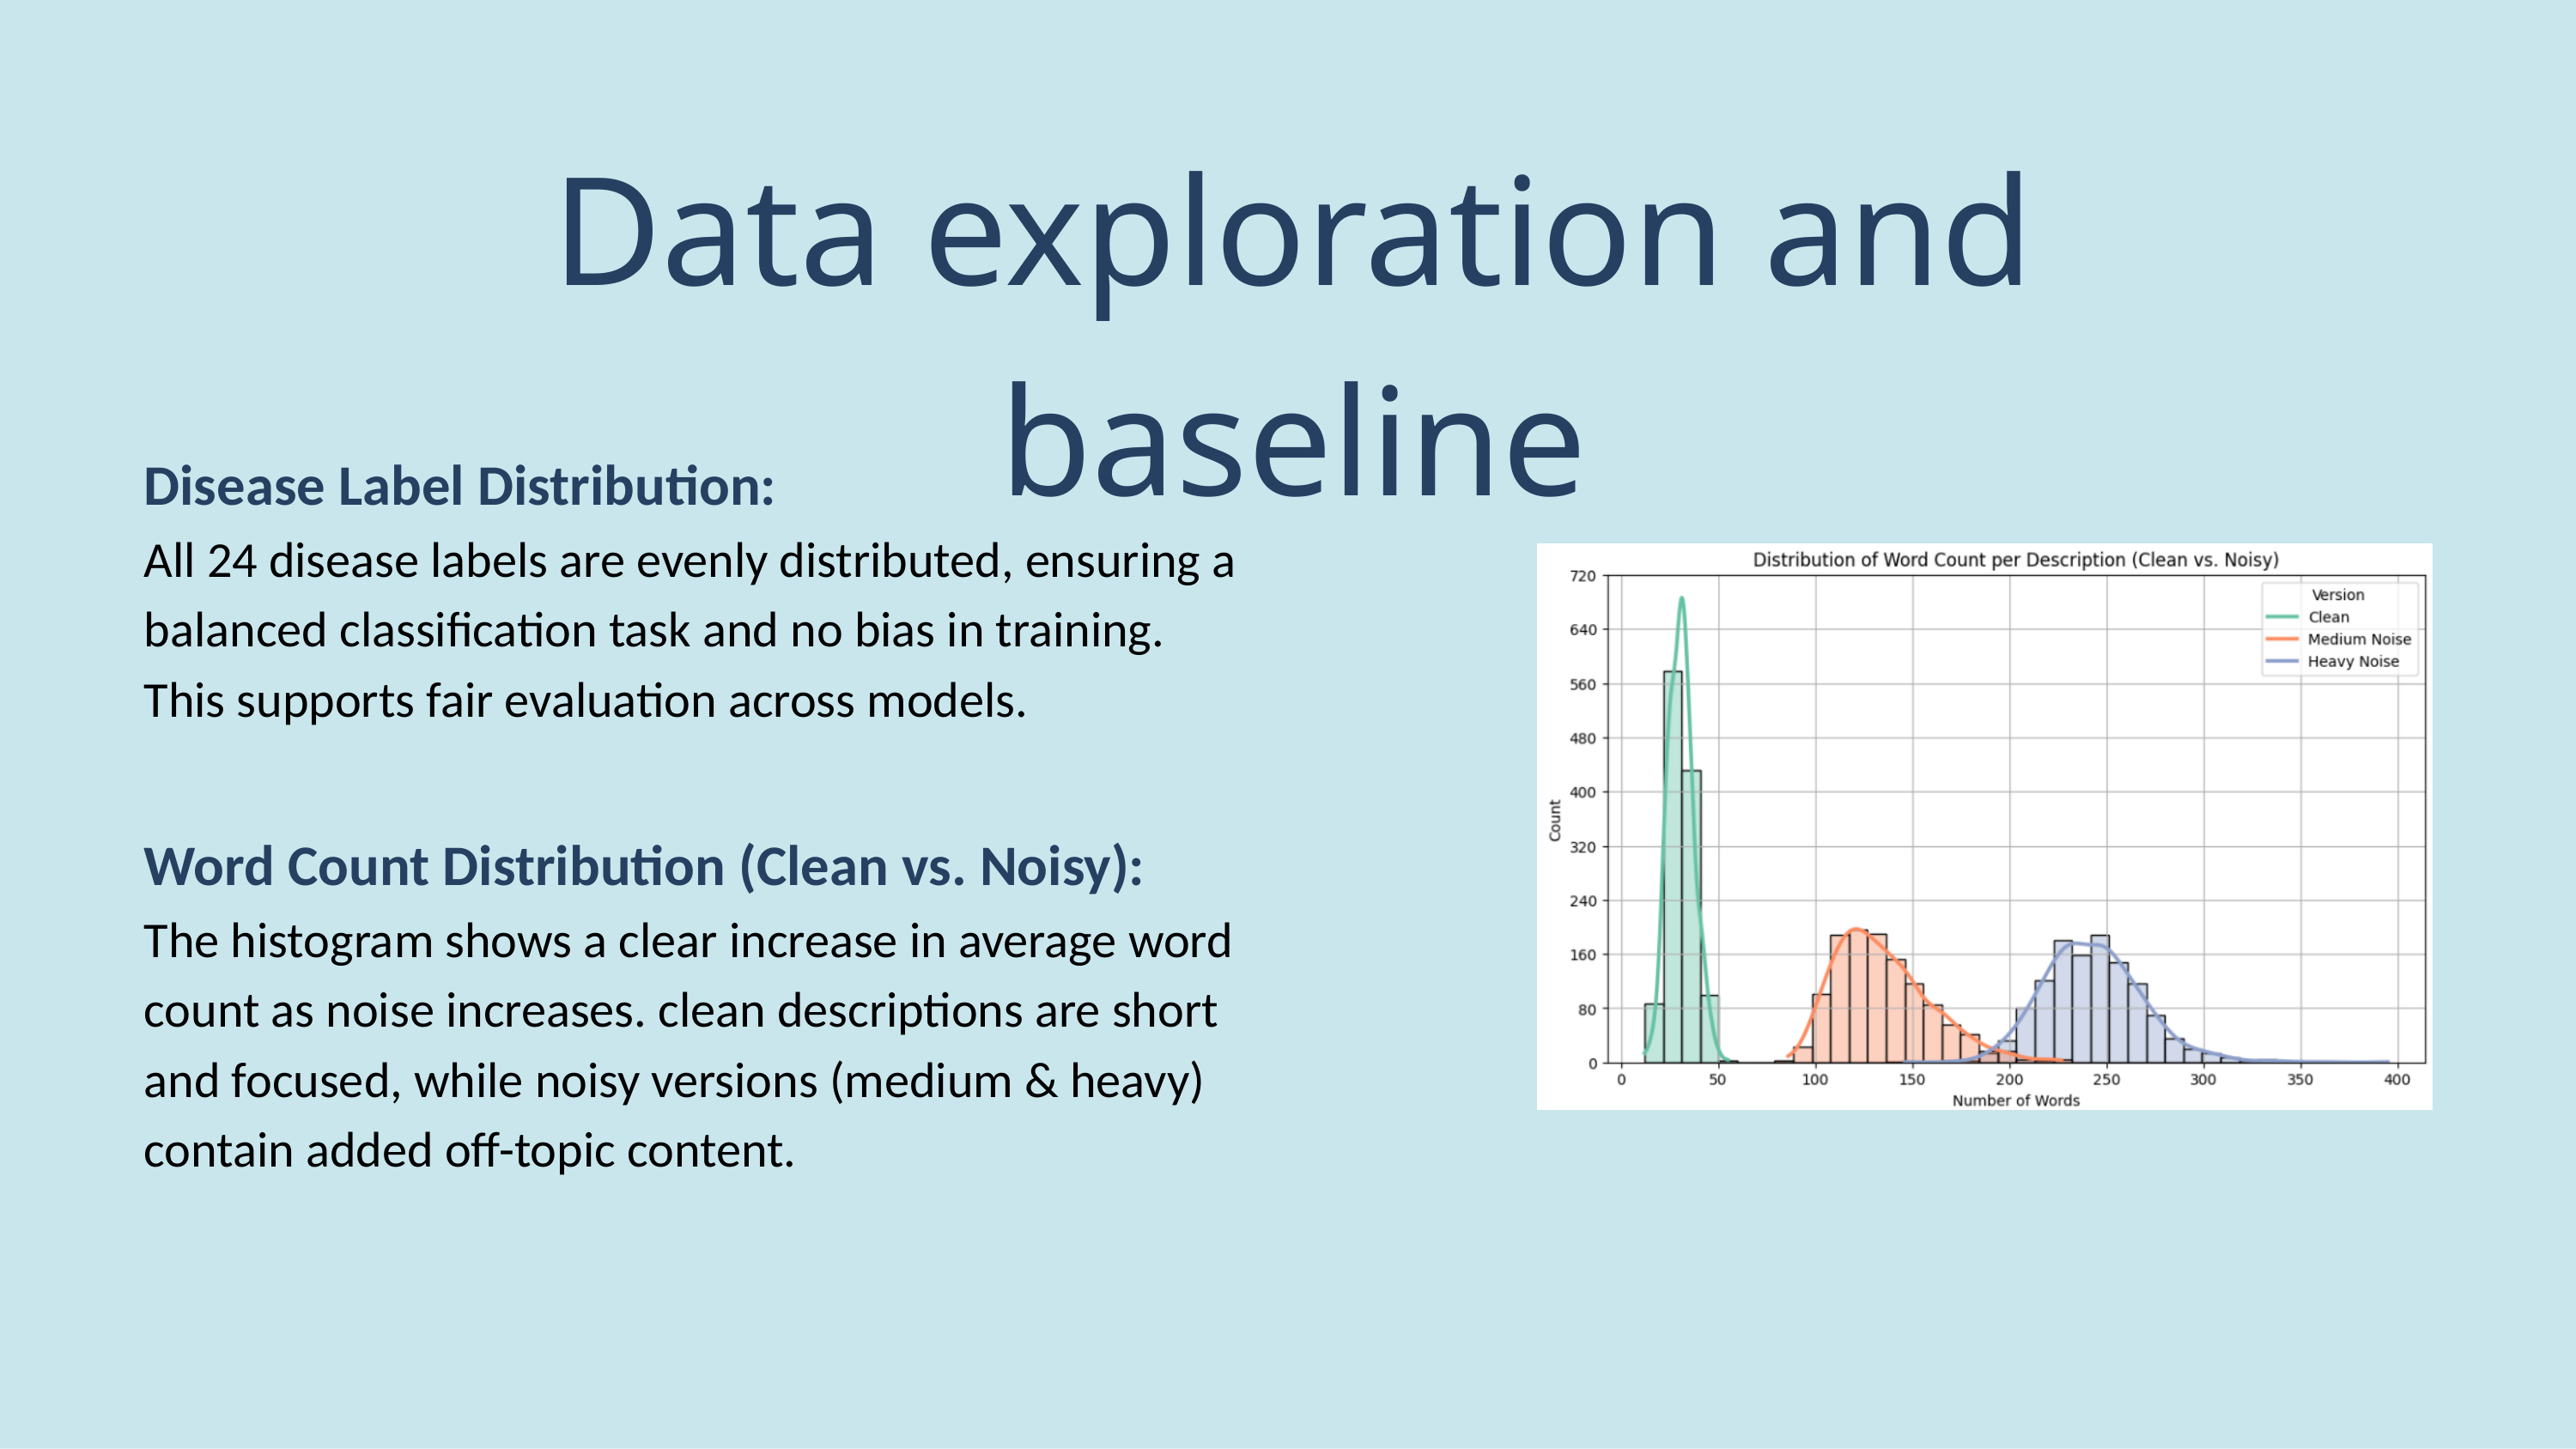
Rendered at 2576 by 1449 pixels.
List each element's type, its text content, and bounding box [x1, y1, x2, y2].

text_box Word Count Distribution (Clean vs. Noisy): The histogram shows a clear increase in average word count as noise increases. clean descriptions are short and focused, while noisy versions (medium & heavy) contain added off-topic content. [143, 827, 1293, 1178]
text_box Disease Label Distribution: All 24 disease labels are evenly distributed, ensuring a balanced classification task and no bias in training. This supports fair evaluation across models. [143, 446, 1293, 728]
picture [1536, 543, 2433, 1110]
text_box Data exploration and baseline [360, 105, 2227, 525]
